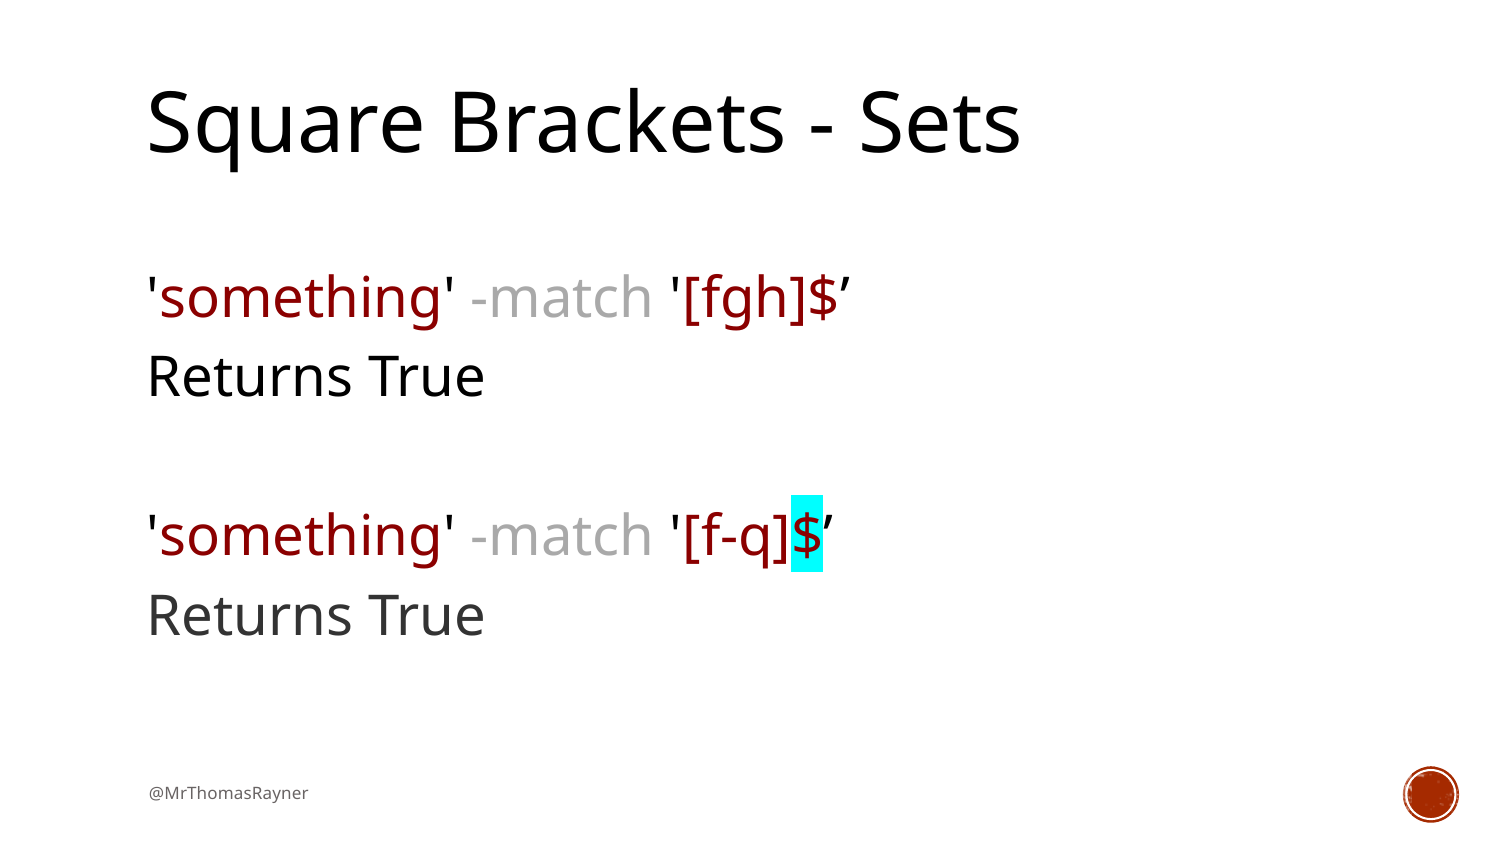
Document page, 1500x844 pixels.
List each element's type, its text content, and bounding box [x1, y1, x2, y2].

footer @MrThomasRayner [133, 771, 913, 817]
list 'something' -match '[fgh]$’ Returns True 'something' -match '[f-q]$’ Returns True [131, 261, 1370, 760]
title Square Brackets - Sets [131, 59, 1370, 192]
